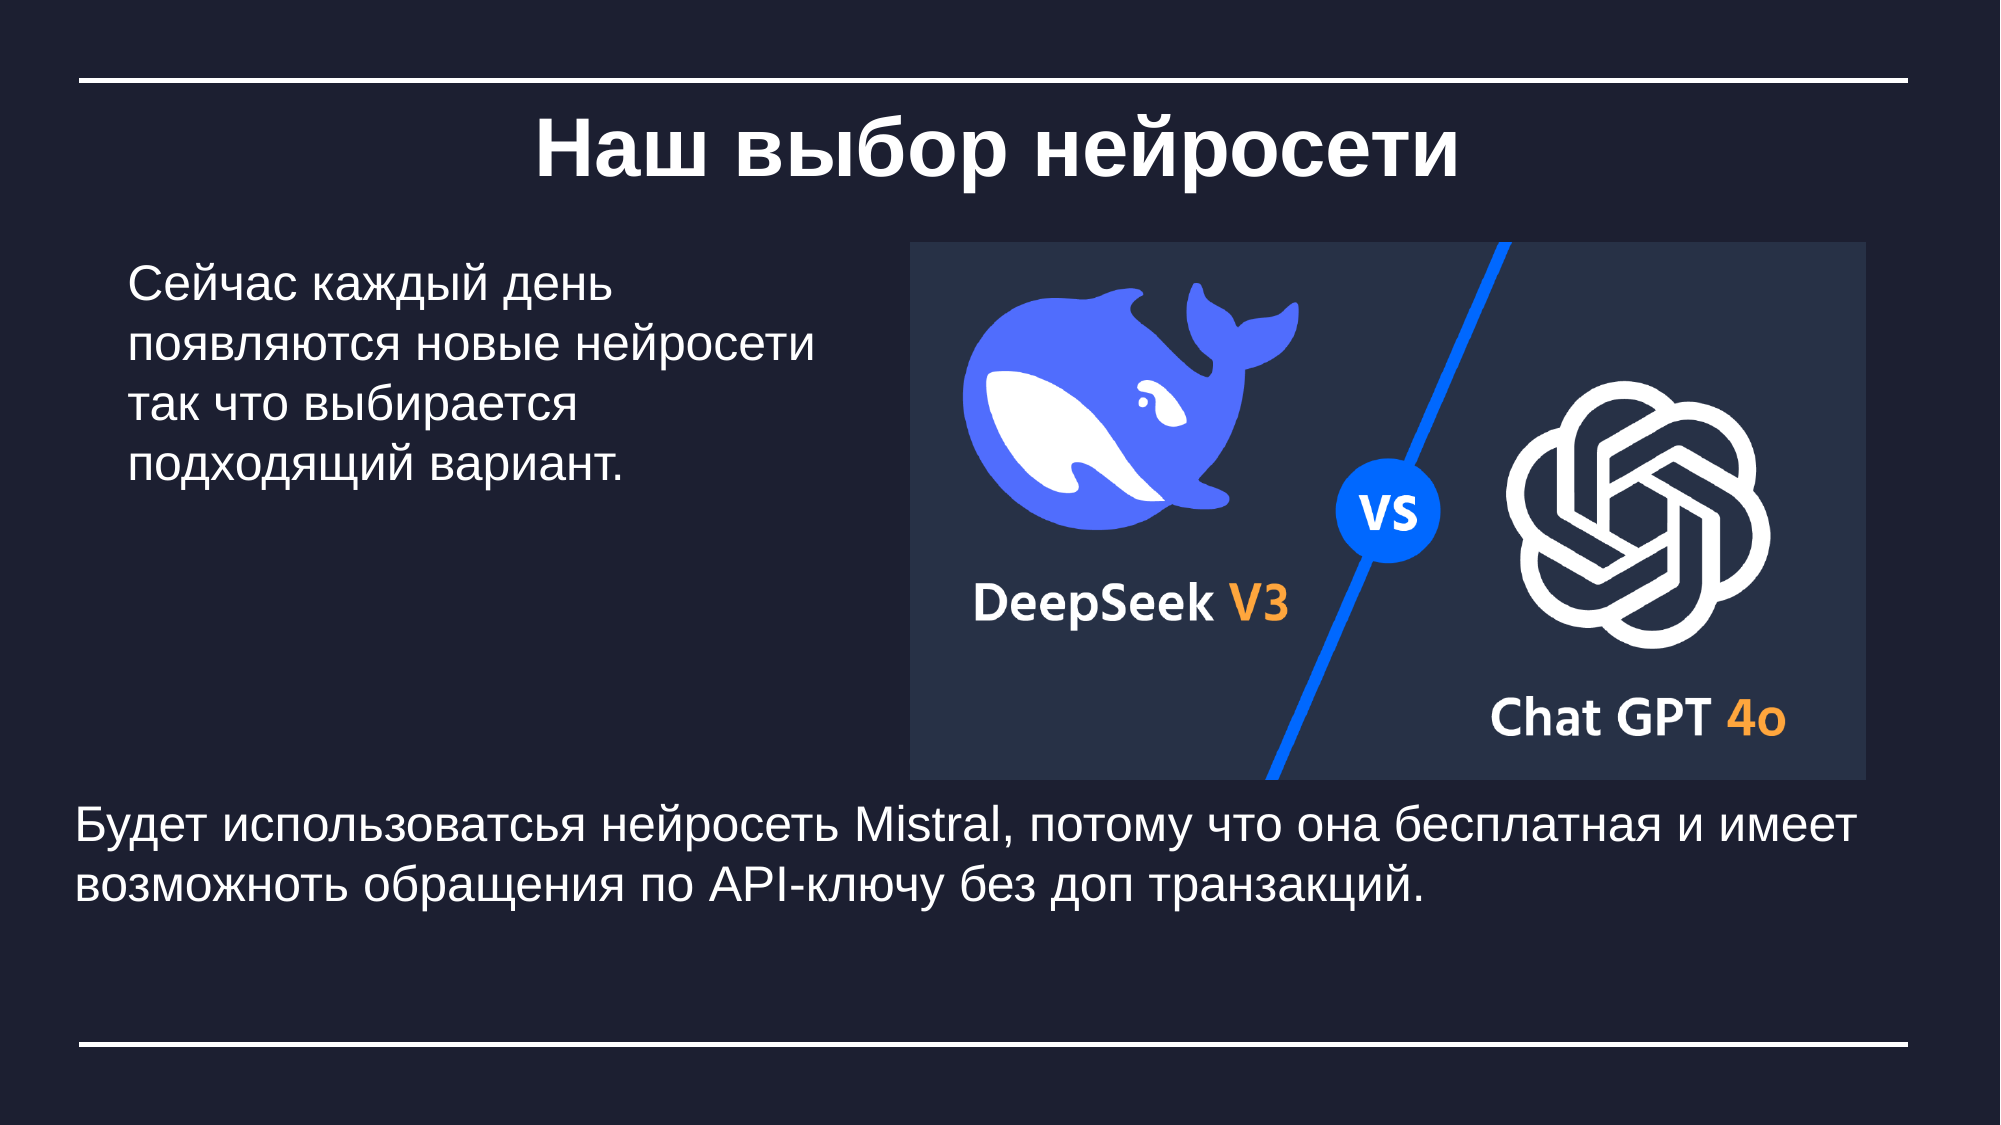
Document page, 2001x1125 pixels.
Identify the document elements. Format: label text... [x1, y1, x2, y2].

text_box Будет использоватсья нейросеть Mistral, потому что она бесплатная и имеет возможноть обращения по API-ключу без доп транзакций. [72, 789, 1925, 912]
picture [910, 242, 1866, 781]
title Наш выбор нейросети [532, 90, 1468, 281]
text_box Сейчас каждый день появляются новые нейросети так что выбирается подходящий вариант. [112, 242, 863, 498]
